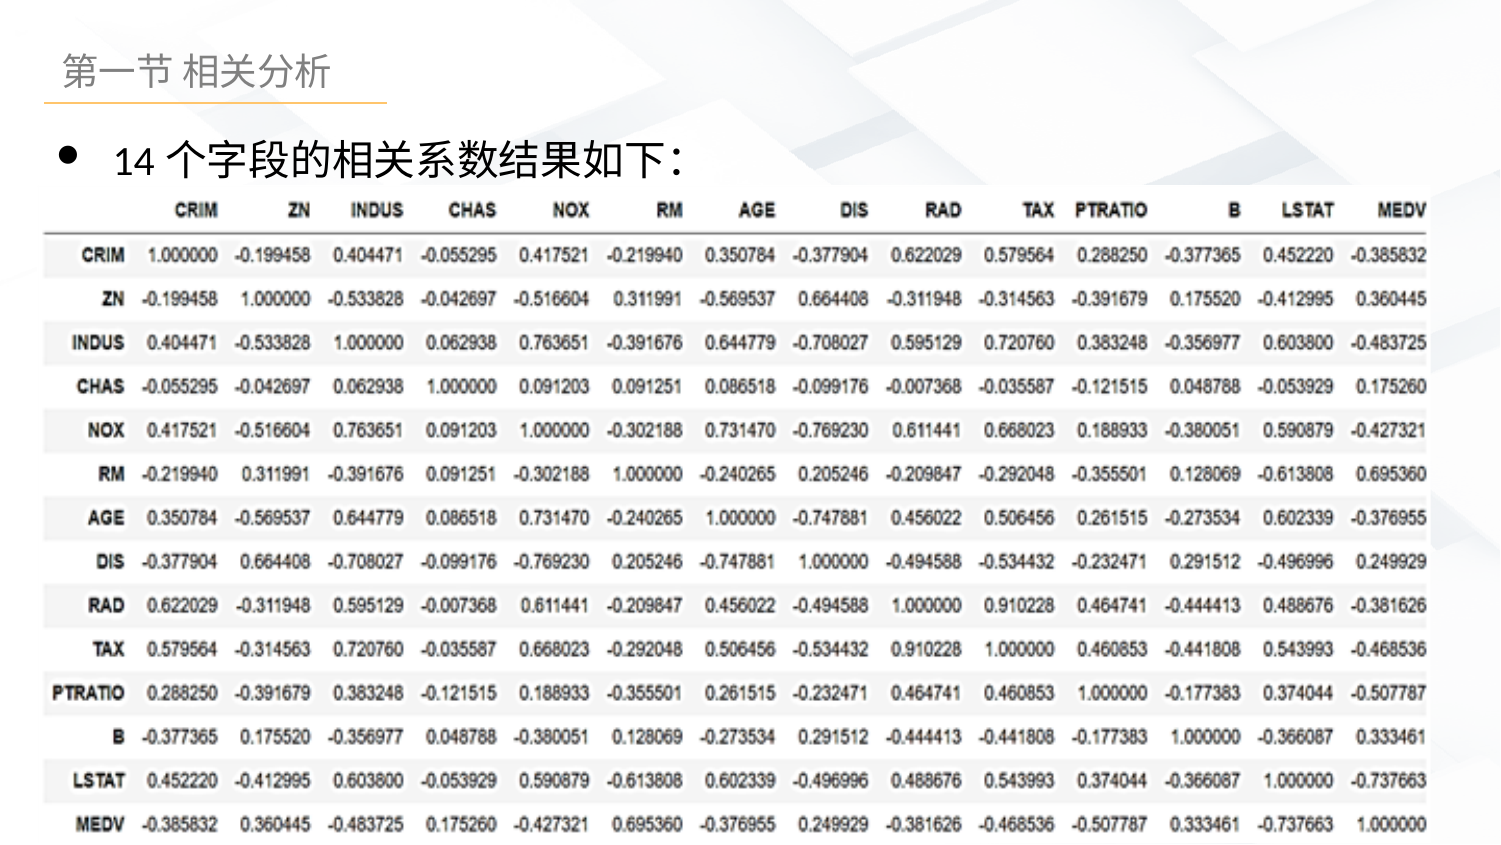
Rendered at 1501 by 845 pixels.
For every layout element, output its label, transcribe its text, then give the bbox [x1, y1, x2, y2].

text_box 14个字段的相关系数结果如下： [41, 126, 1412, 185]
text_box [37, 185, 1431, 843]
